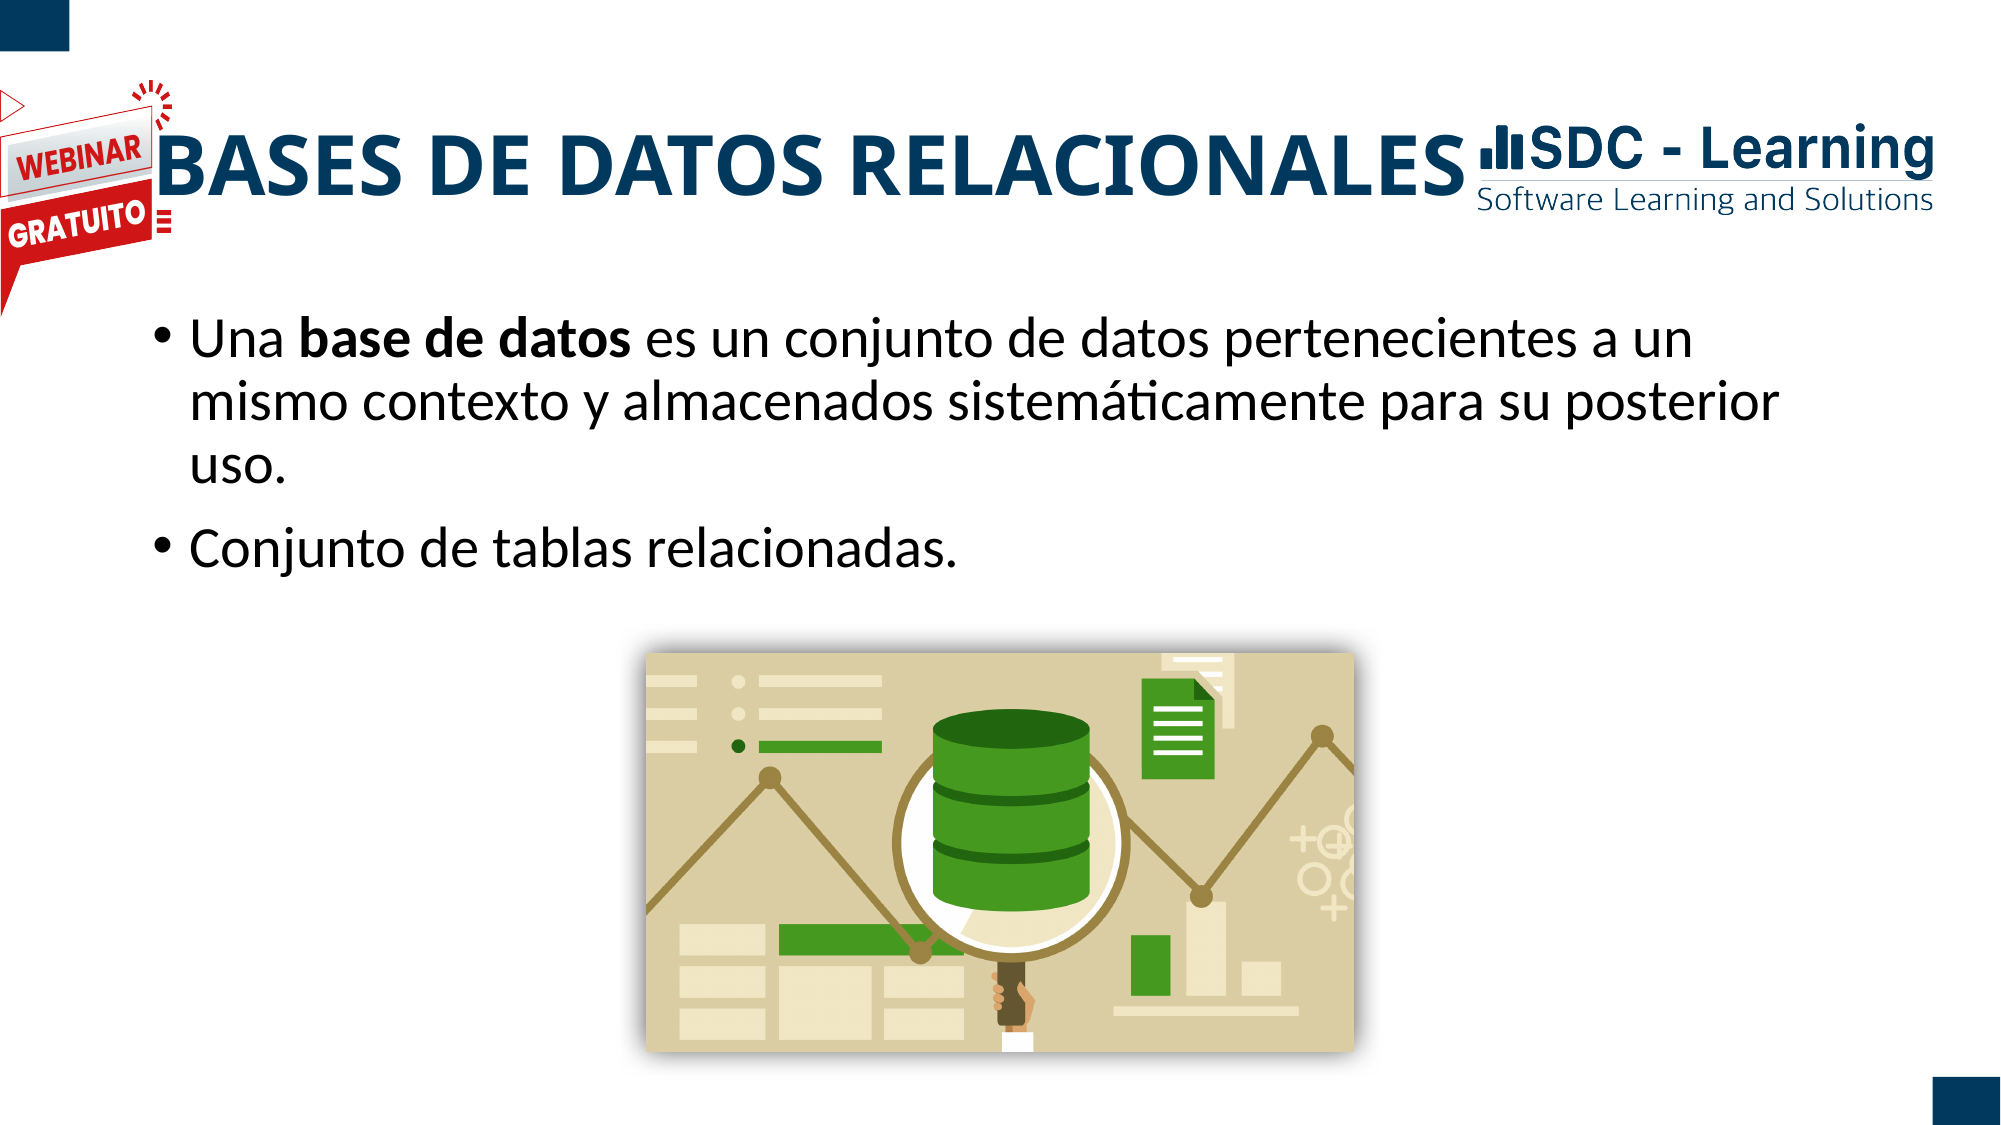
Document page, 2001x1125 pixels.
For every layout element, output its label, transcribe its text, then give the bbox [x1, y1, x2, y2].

list Una base de datos es un conjunto de datos pertenecientes a un mismo contexto y almacenados sistemáticamente para su posterior uso. Conjunto de tablas relacionadas. [137, 299, 1863, 1014]
picture [1863, 123, 1933, 215]
picture [0, 80, 172, 318]
title BASES DE DATOS RELACIONALES [137, 59, 1863, 278]
picture [646, 653, 1354, 1052]
